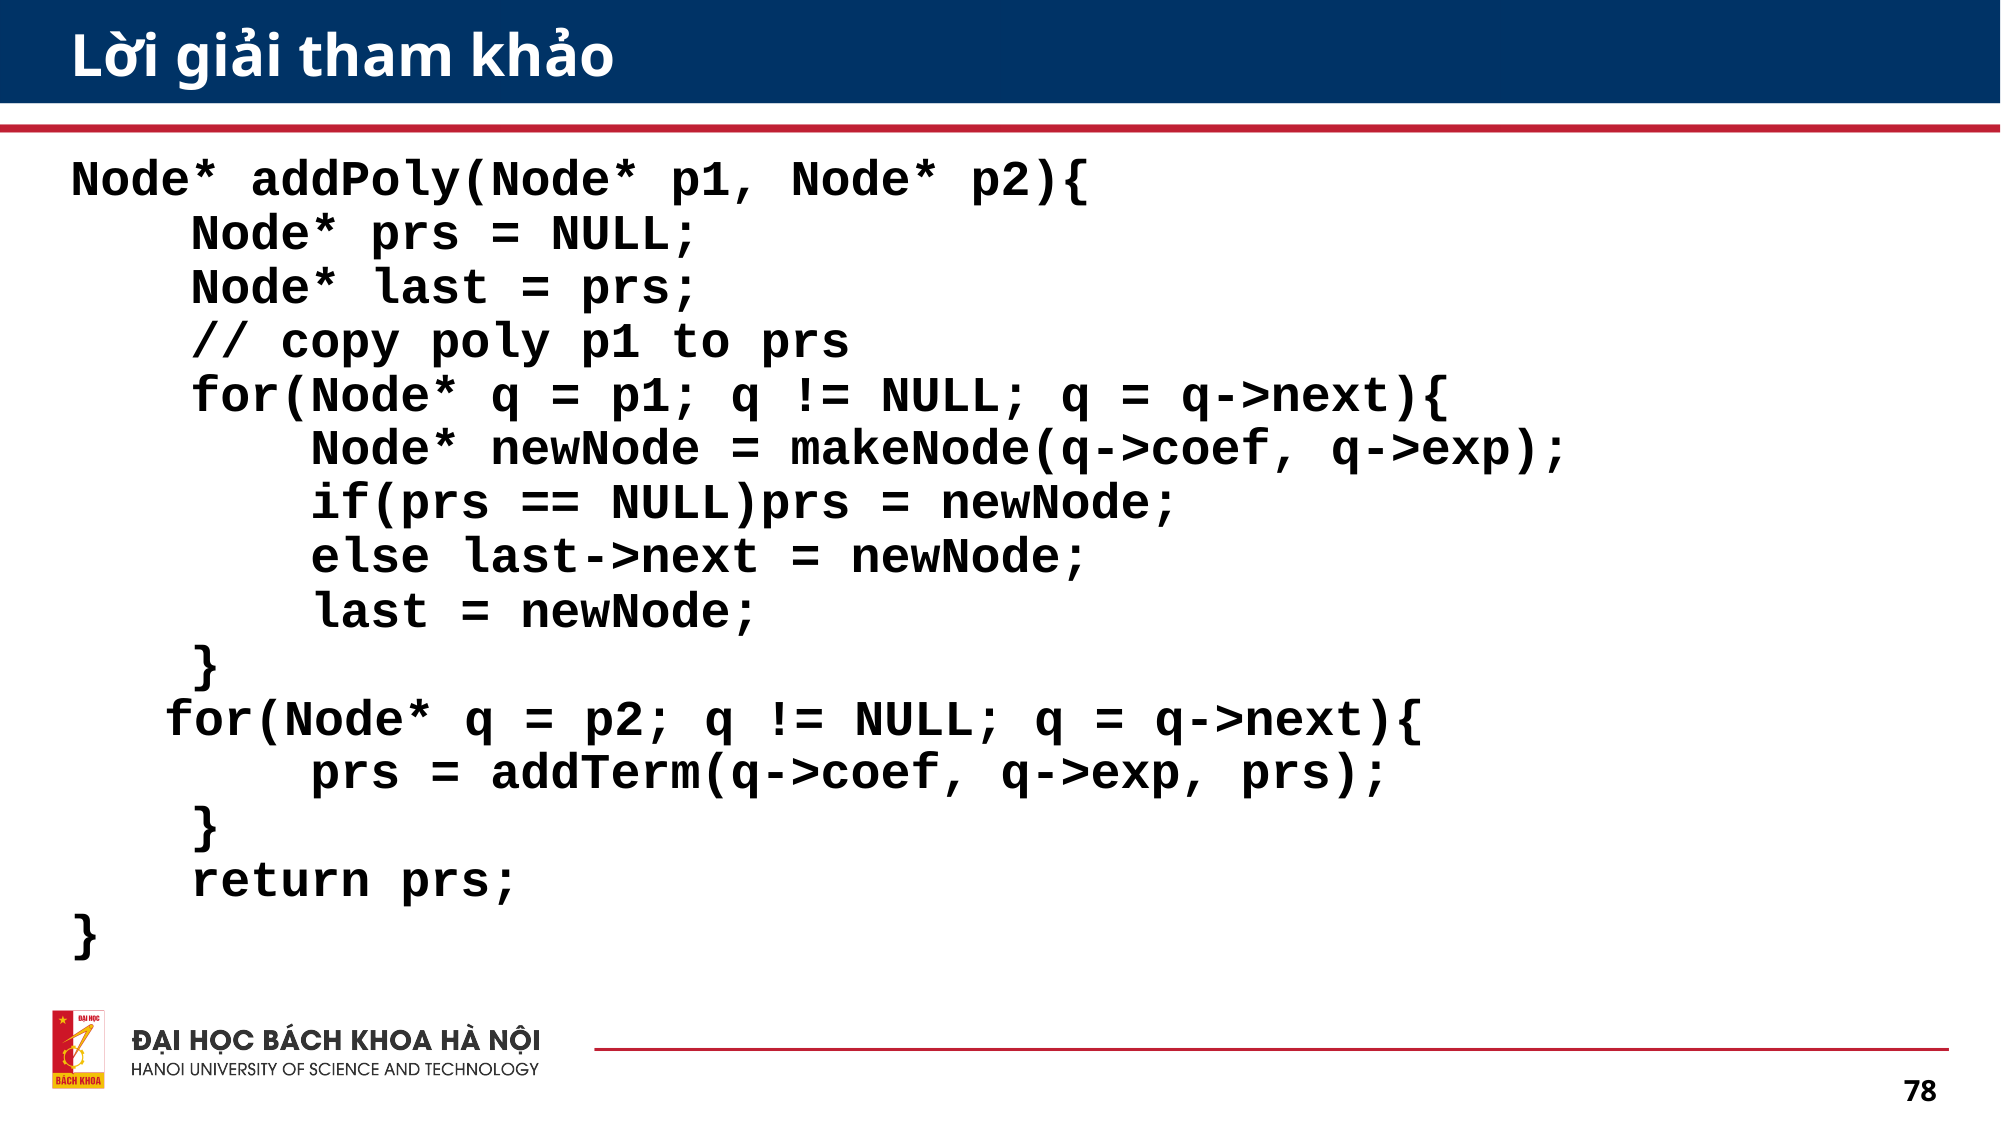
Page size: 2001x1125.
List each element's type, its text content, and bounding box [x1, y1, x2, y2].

list Node* addPoly(Node* p1, Node* p2){ Node* prs = NULL; Node* last = prs; // copy poly p1 to prs for(Node* q = p1; q != NULL; q = q->next){ Node* newNode = makeNode(q->coef, q->exp); if(prs == NULL)prs = newNode; else last->next = newNode; last = newNode; } for(Node* q = p2; q != NULL; q = q->next){ prs = addTerm(q->coef, q->exp, prs); } return prs; } [55, 144, 1945, 979]
title Lời giải tham khảo [55, 18, 1945, 90]
picture [0, 0, 2001, 1125]
slide_number 78 [1502, 1065, 1953, 1125]
